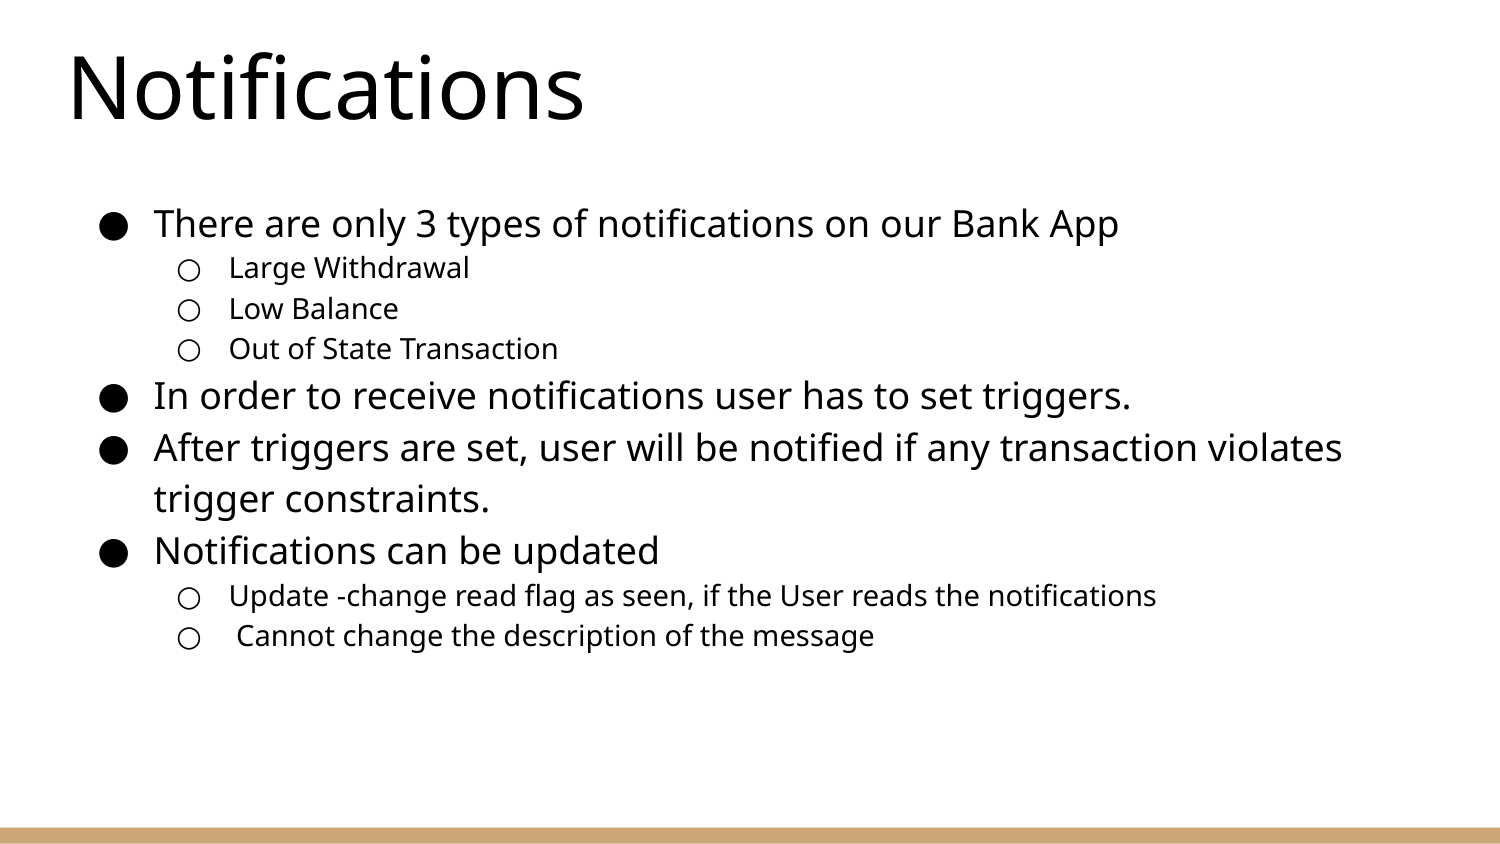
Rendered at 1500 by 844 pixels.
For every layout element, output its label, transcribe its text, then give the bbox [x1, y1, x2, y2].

title Notifications [51, 15, 1449, 152]
list There are only 3 types of notifications on our Bank App Large Withdrawal Low Balance Out of State Transaction In order to receive notifications user has to set triggers. After triggers are set, user will be notified if any transaction violates trigger constraints. Notifications can be updated Update -change read flag as seen, if the User reads the notifications Cannot change the description of the message Nikoloz Dzidzava [63, 177, 1462, 801]
